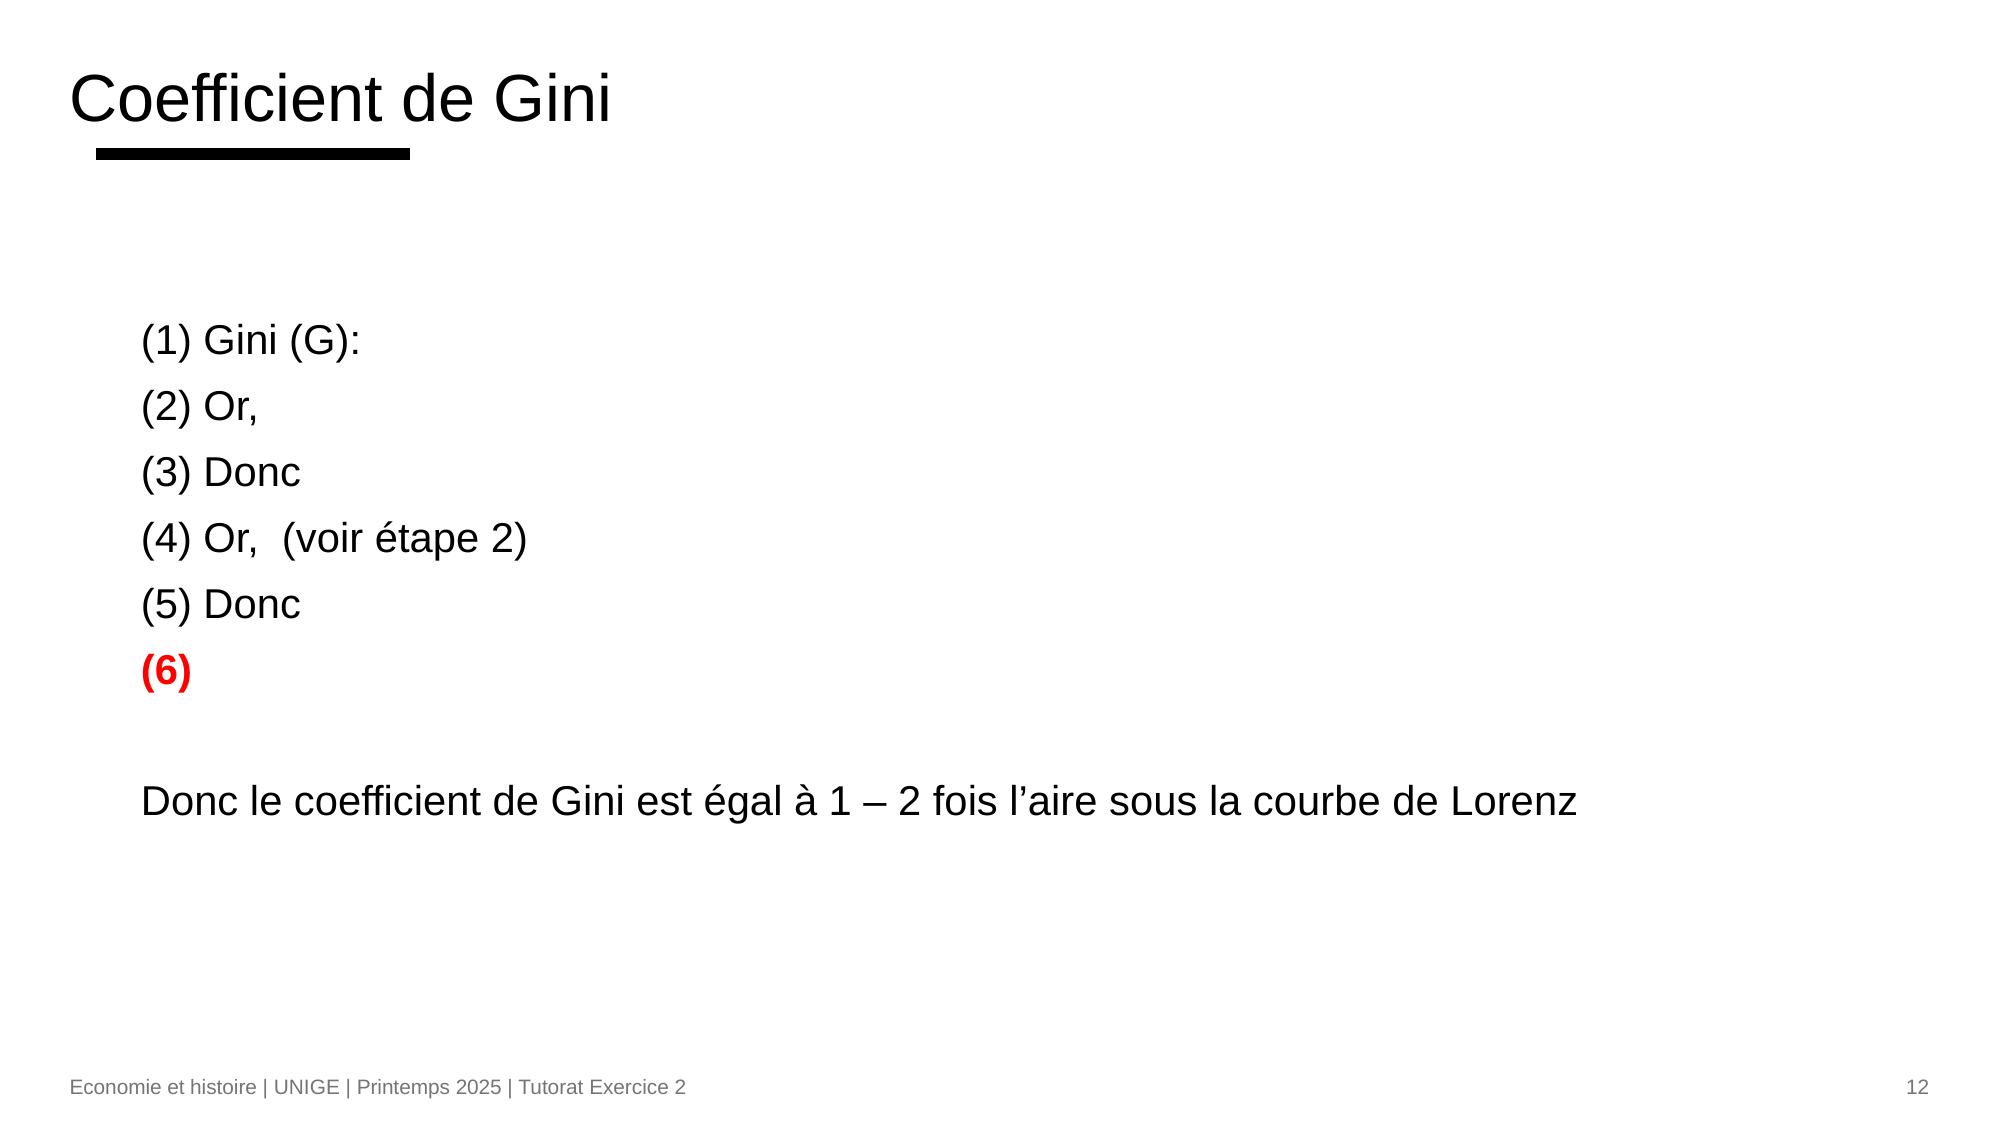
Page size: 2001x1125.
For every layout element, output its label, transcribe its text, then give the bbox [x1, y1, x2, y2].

title Coefficient de Gini [54, 44, 1945, 154]
footer Economie et histoire | UNIGE | Printemps 2025 | Tutorat Exercice 2 [54, 1055, 1428, 1116]
slide_number 12 [1494, 1055, 1945, 1116]
